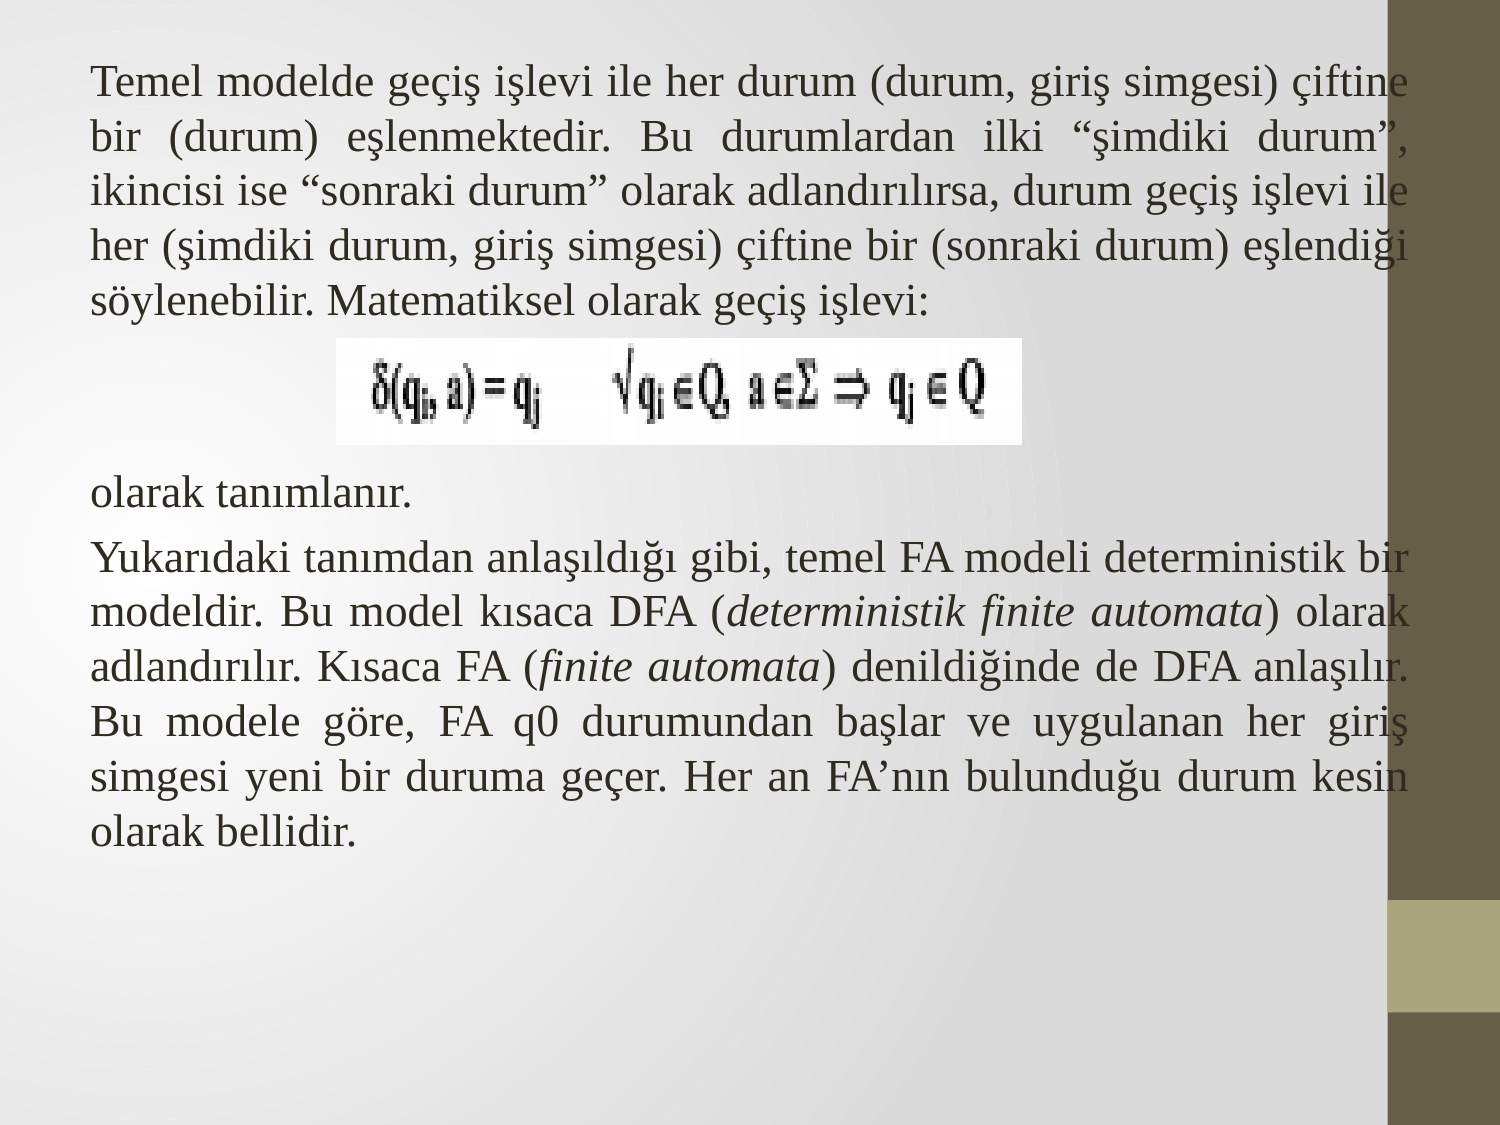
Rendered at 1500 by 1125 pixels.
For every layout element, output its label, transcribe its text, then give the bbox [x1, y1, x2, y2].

list Temel modelde geçiş işlevi ile her durum (durum, giriş simgesi) çiftine bir (durum) eşlenmektedir. Bu durumlardan ilki “şimdiki durum”, ikincisi ise “sonraki durum” olarak adlandırılırsa, durum geçiş işlevi ile her (şimdiki durum, giriş simgesi) çiftine bir (sonraki durum) eşlendiği söylenebilir. Matematiksel olarak geçiş işlevi: olarak tanımlanır. Yukarıdaki tanımdan anlaşıldığı gibi, temel FA modeli deterministik bir modeldir. Bu model kısaca DFA (deterministik finite automata) olarak adlandırılır. Kısaca FA (finite automata) denildiğinde de DFA anlaşılır. Bu modele göre, FA q0 durumundan başlar ve uygulanan her giriş simgesi yeni bir duruma geçer. Her an FA’nın bulunduğu durum kesin olarak bellidir. [75, 42, 1425, 1005]
picture [336, 337, 1023, 445]
